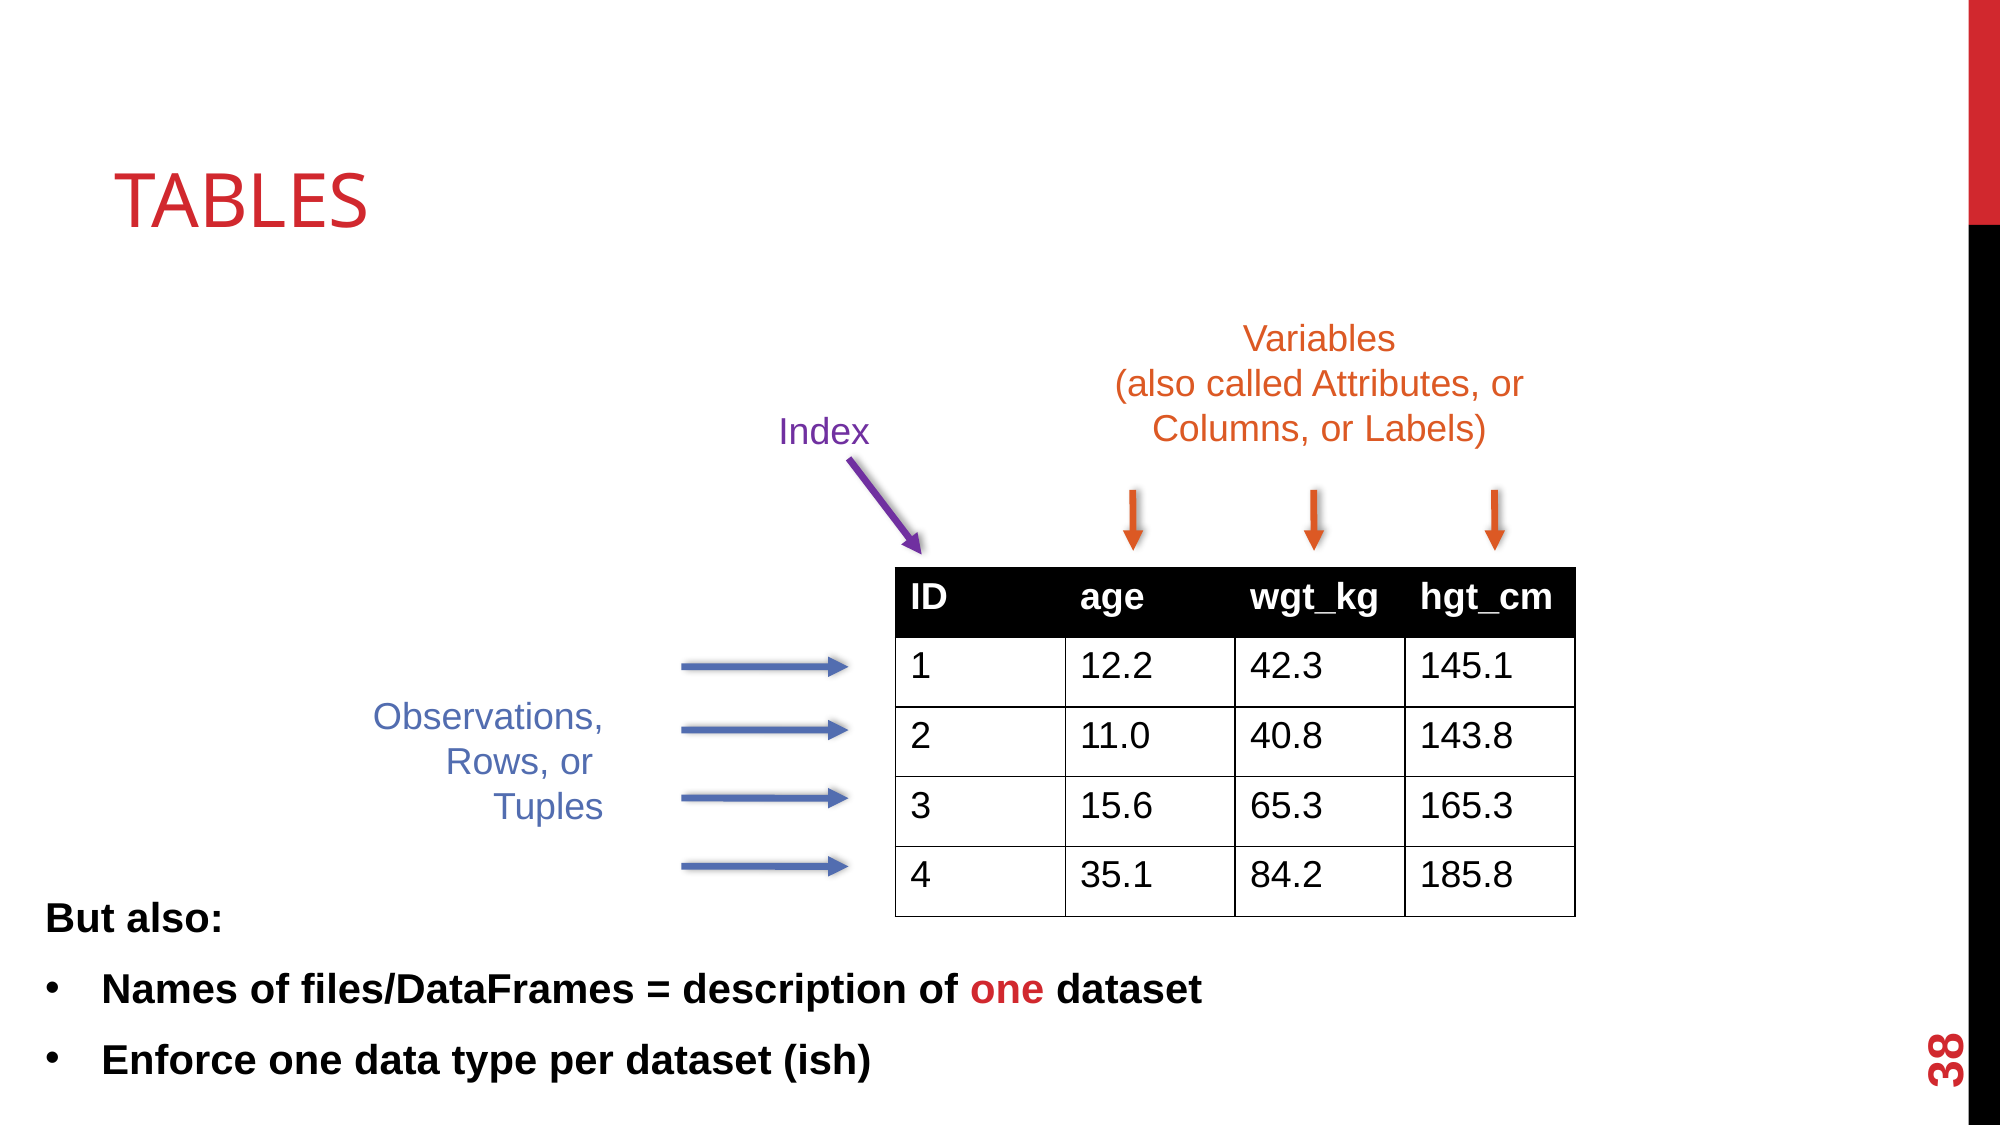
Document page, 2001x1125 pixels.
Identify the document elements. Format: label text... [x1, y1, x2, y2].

table_cell 185.8 [1406, 847, 1574, 916]
list But also: Names of files/DataFrames = description of one dataset Enforce one data type per dataset (ish) [30, 883, 1281, 1102]
table_cell 143.8 [1406, 708, 1574, 776]
table_cell 15.6 [1066, 777, 1234, 846]
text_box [1063, 306, 1576, 551]
table_cell 11.0 [1066, 708, 1234, 776]
table_cell 84.2 [1236, 847, 1404, 916]
table_cell 2 [896, 708, 1065, 776]
table_header age [1066, 568, 1234, 637]
table_cell 42.3 [1236, 638, 1404, 706]
table_cell 65.3 [1236, 777, 1404, 846]
table_header ID [896, 568, 1065, 637]
table_cell 40.8 [1236, 708, 1404, 776]
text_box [324, 666, 849, 867]
table_header hgt_cm [1406, 568, 1574, 637]
table_cell 12.2 [1066, 638, 1234, 706]
table_cell 35.1 [1066, 847, 1234, 883]
table_cell 4 [896, 847, 1065, 883]
title TABLES [99, 25, 1367, 250]
table_cell 165.3 [1406, 777, 1574, 846]
table_cell 1 [896, 638, 1065, 706]
table_cell 3 [896, 777, 1065, 846]
slide_number <number> [1903, 887, 1984, 1104]
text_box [515, 399, 1133, 555]
table_header wgt_kg [1236, 568, 1404, 637]
table_cell 145.1 [1406, 638, 1574, 706]
